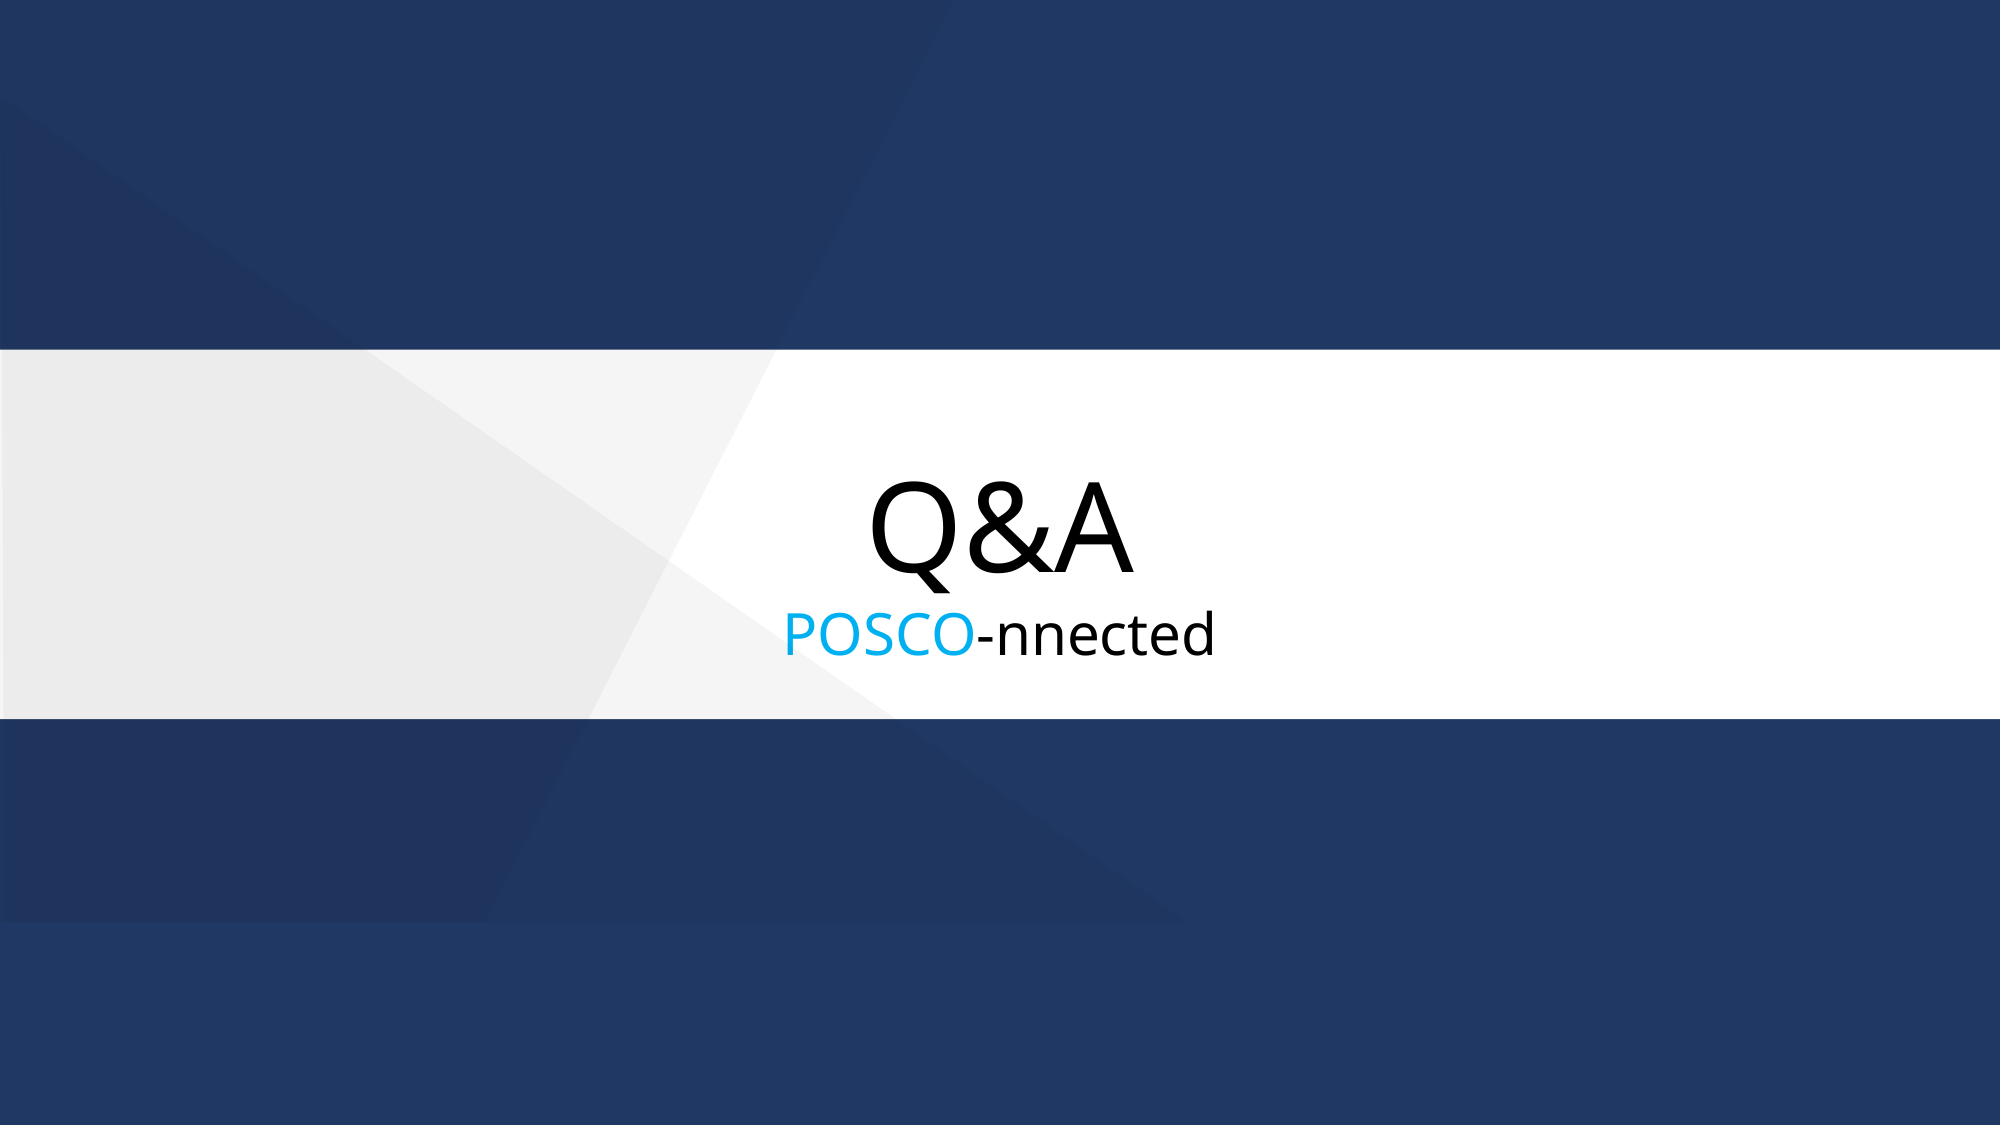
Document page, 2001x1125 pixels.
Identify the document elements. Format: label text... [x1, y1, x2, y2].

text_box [0, 0, 1191, 924]
text_box Q&A POSCO-nnected [1191, 349, 2000, 720]
